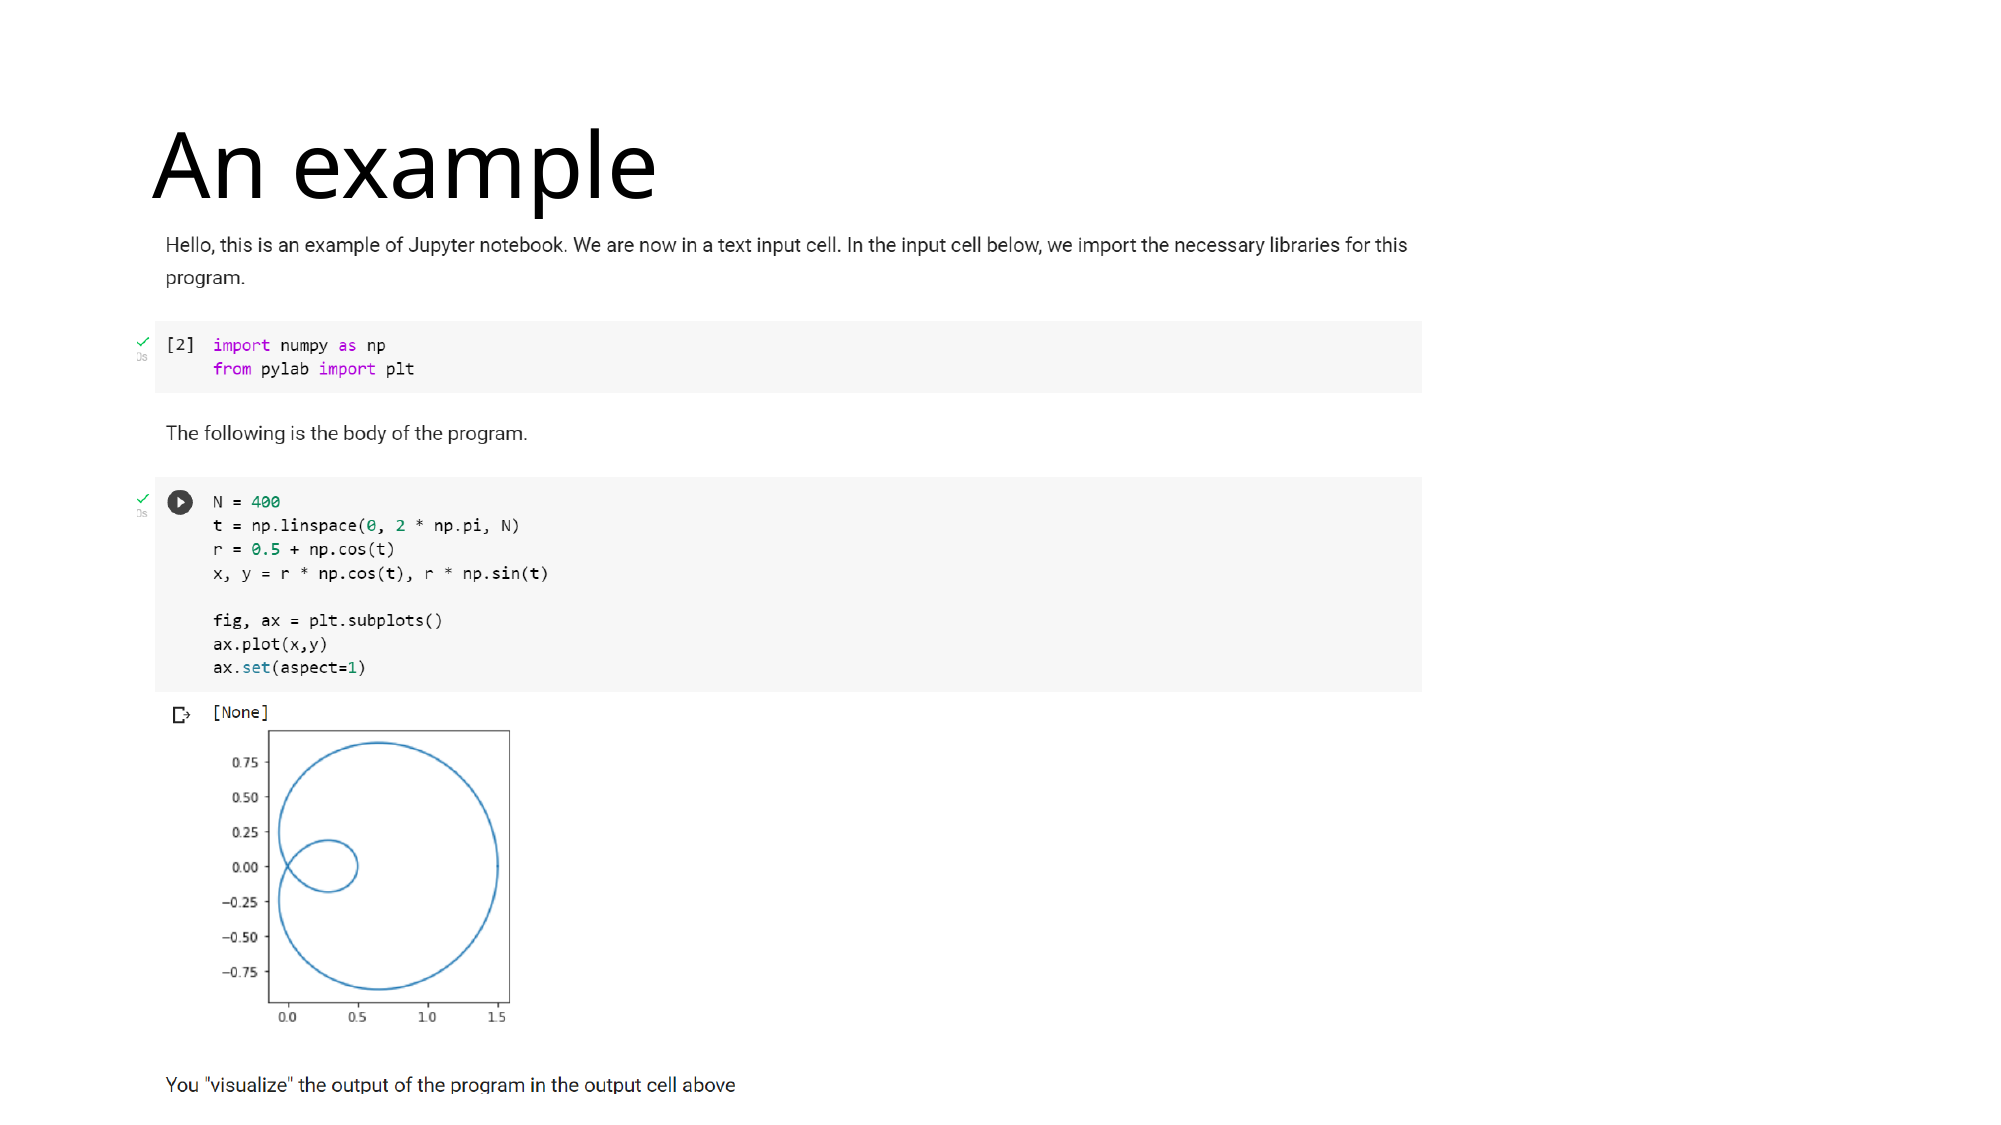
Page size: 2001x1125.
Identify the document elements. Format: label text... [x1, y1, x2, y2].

title An example [137, 59, 1863, 278]
picture [137, 219, 1422, 1094]
